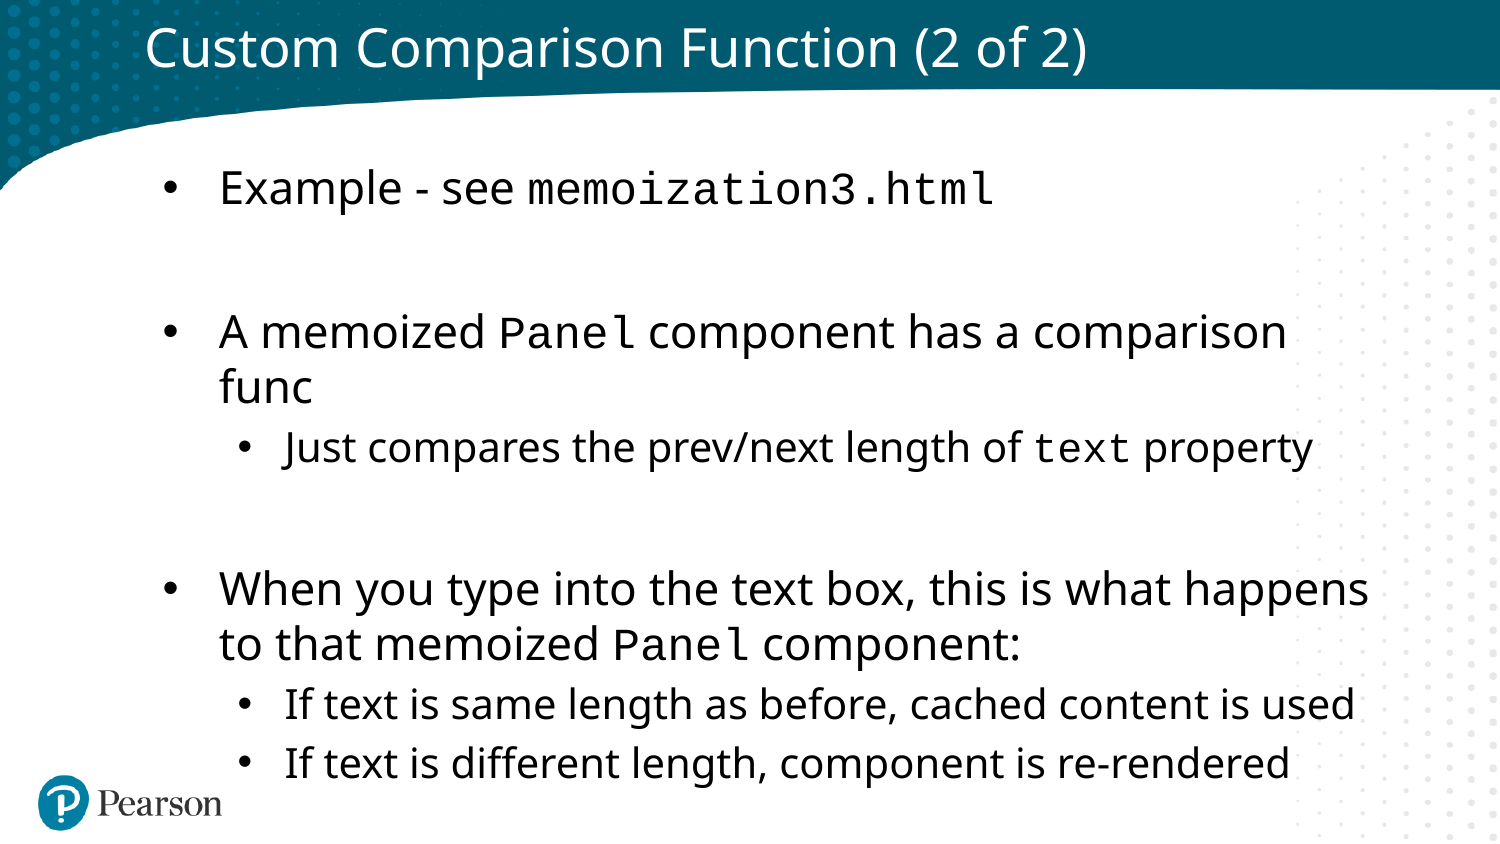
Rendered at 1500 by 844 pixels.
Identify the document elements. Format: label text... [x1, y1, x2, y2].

title Custom Comparison Function (2 of 2) [130, 6, 1369, 98]
picture [0, 90, 1500, 844]
list Example - see memoization3.html A memoized Panel component has a comparison func Just compares the prev/next length of text property When you type into the text box, this is what happens to that memoized Panel component: If text is same length as before, cached content is used If text is different length, component is re-rendered [147, 151, 1407, 766]
